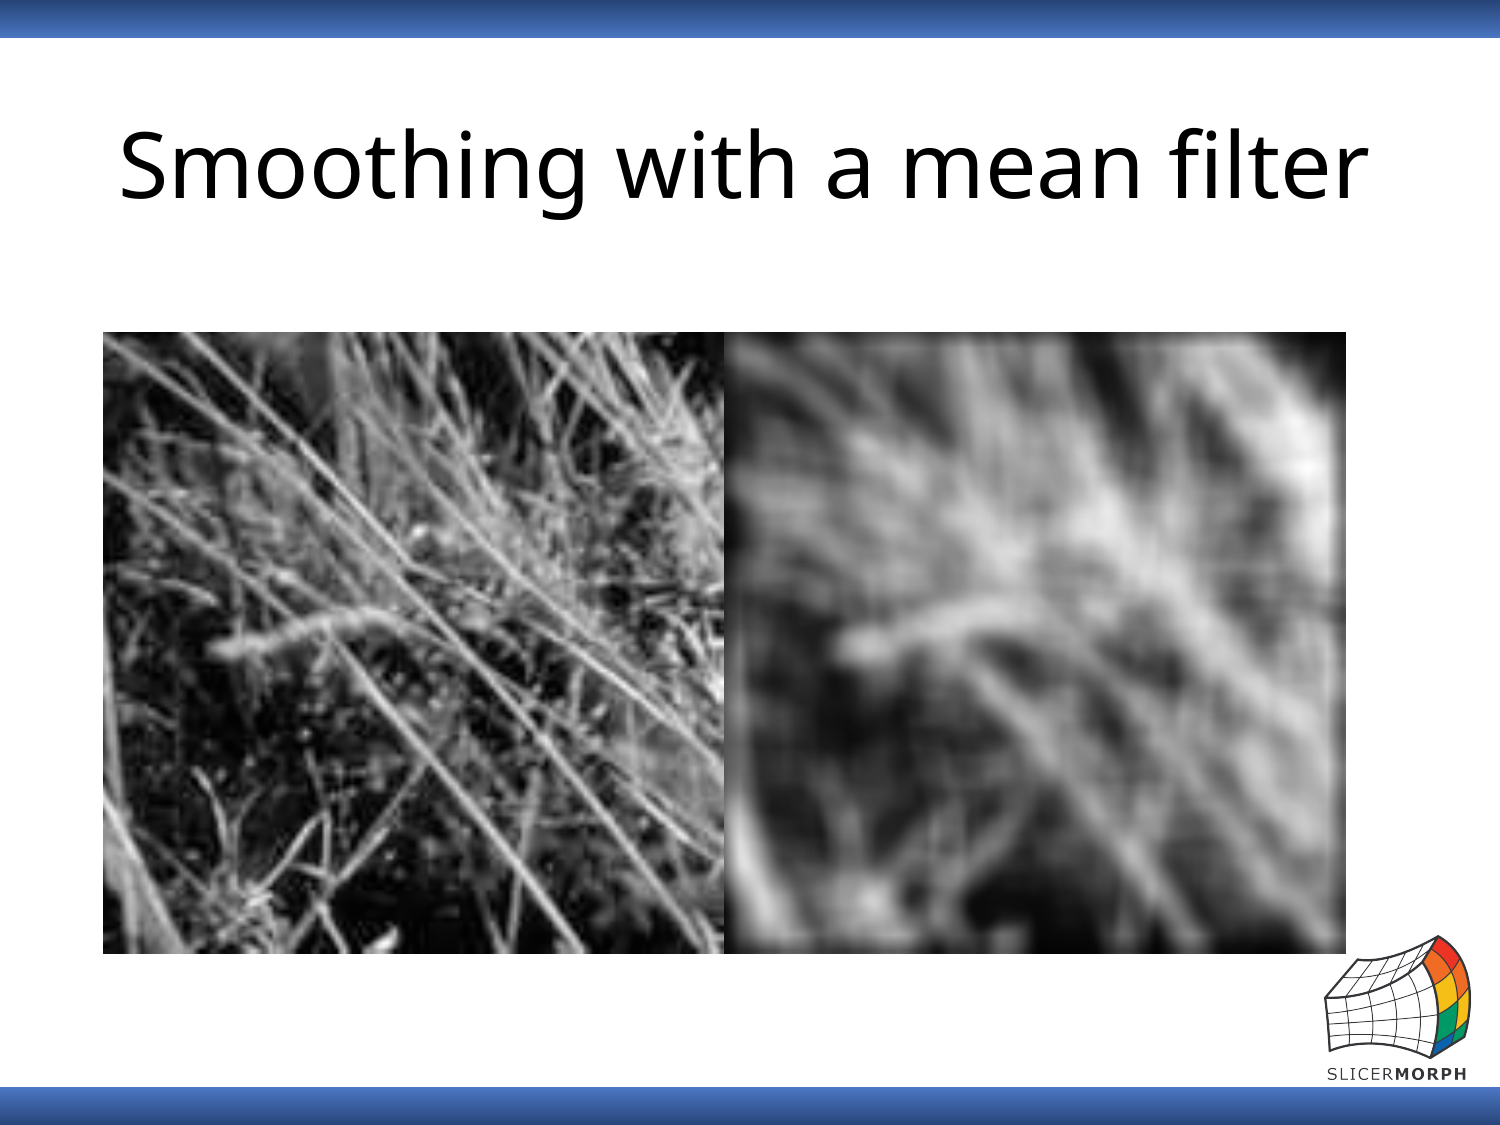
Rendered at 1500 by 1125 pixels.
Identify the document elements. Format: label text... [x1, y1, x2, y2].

picture [103, 332, 1500, 1087]
title Smoothing with a mean filter [103, 59, 1397, 278]
